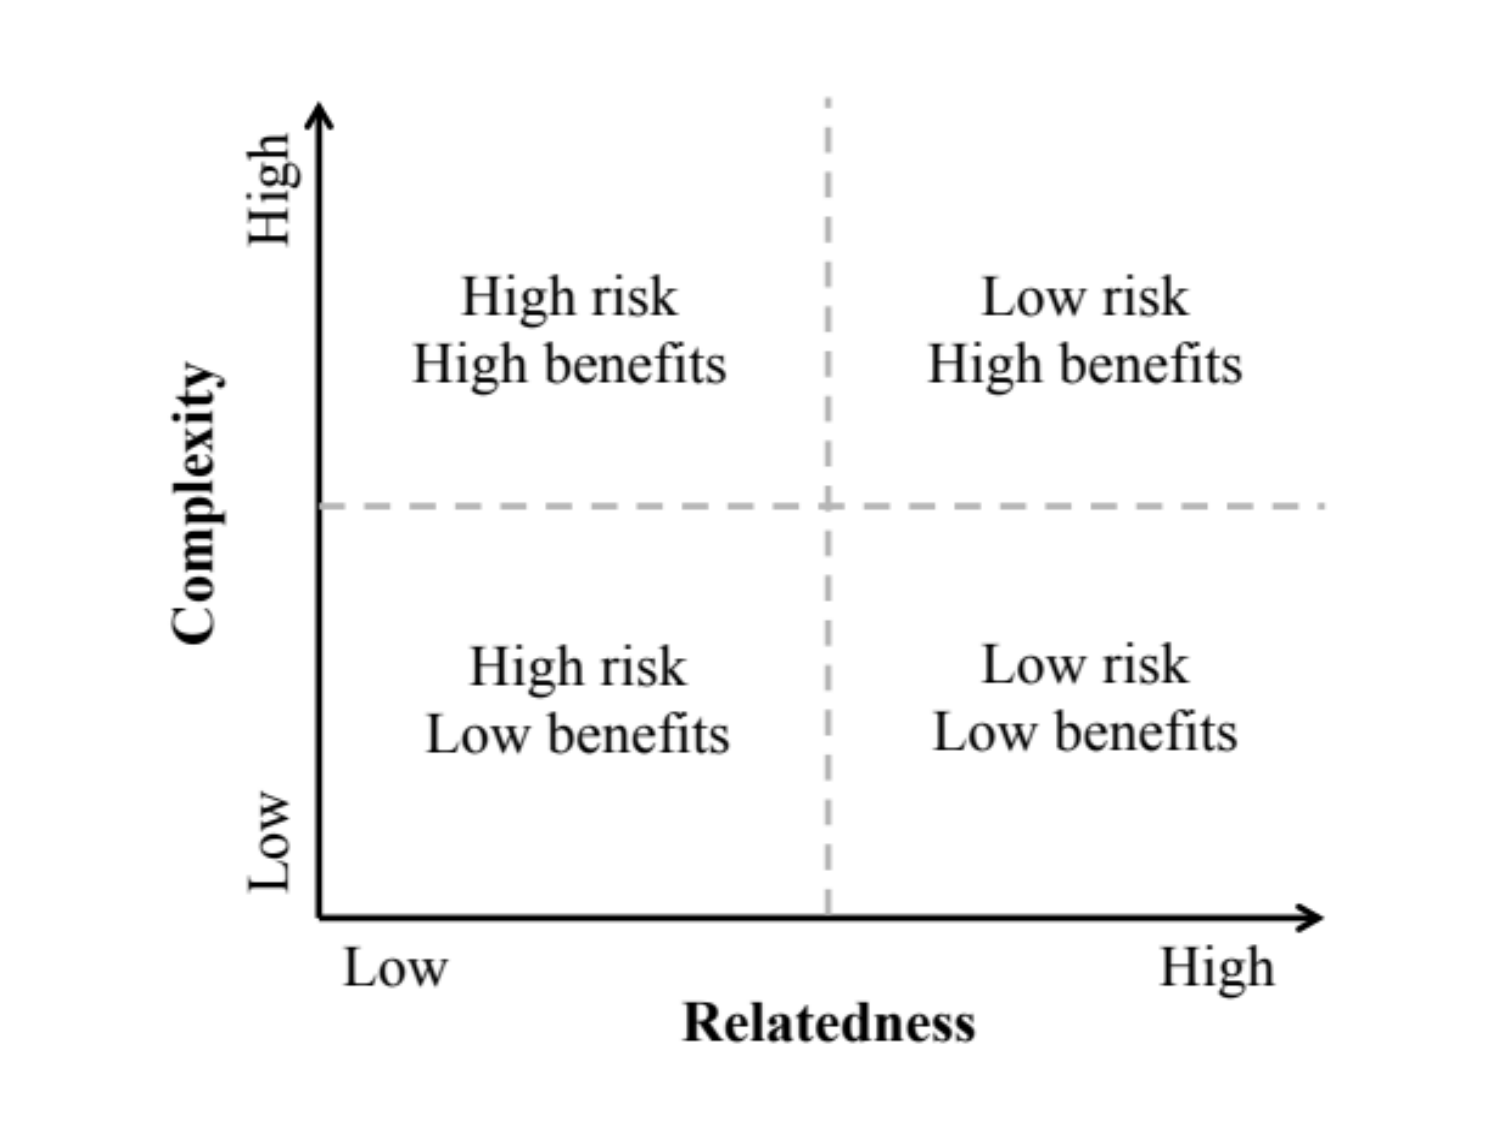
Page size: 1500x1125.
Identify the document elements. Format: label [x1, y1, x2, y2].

picture [118, 49, 1382, 1063]
